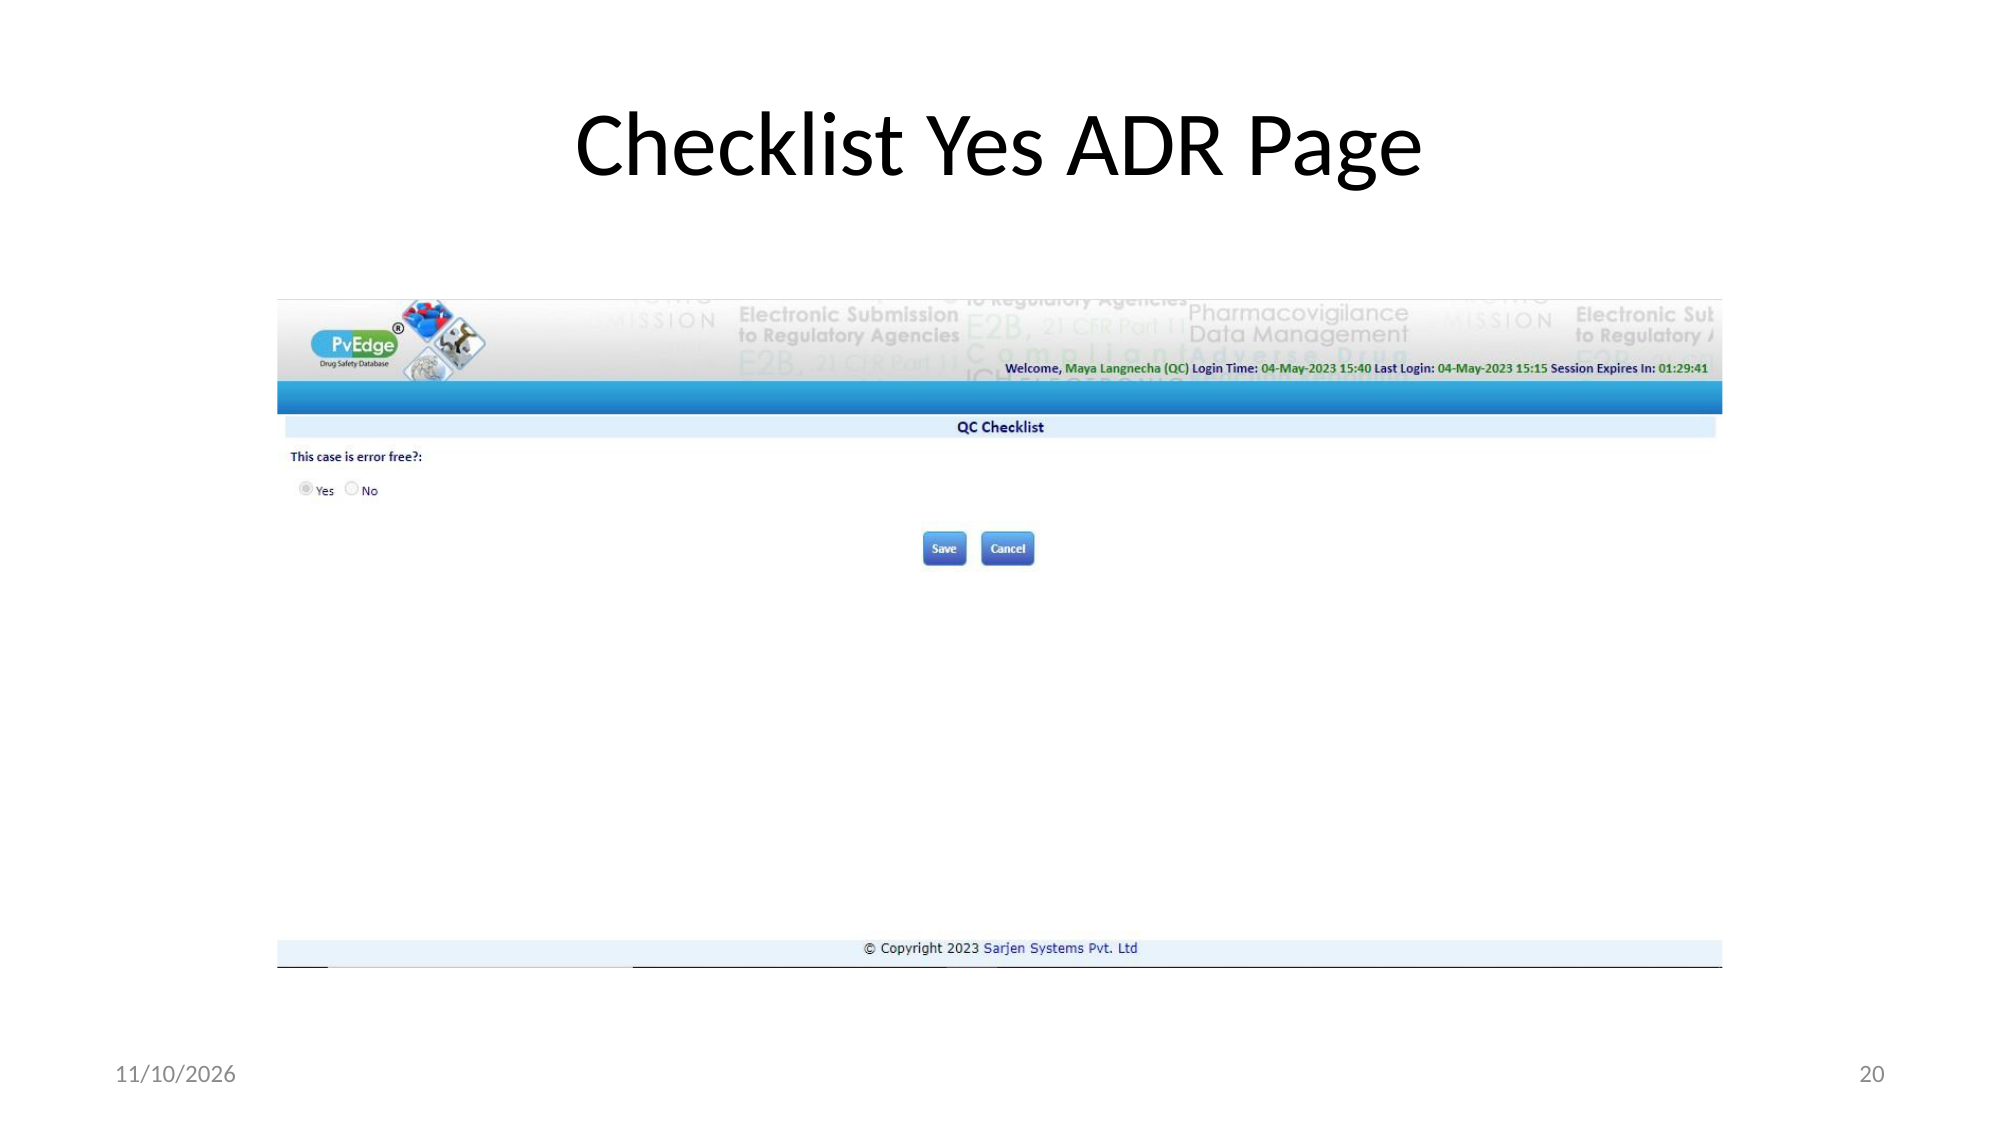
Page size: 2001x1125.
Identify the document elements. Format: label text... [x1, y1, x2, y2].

title Checklist Yes ADR Page [99, 45, 1900, 233]
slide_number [99, 1042, 567, 1103]
slide_number 20 [1433, 1042, 1900, 1103]
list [277, 299, 1723, 969]
